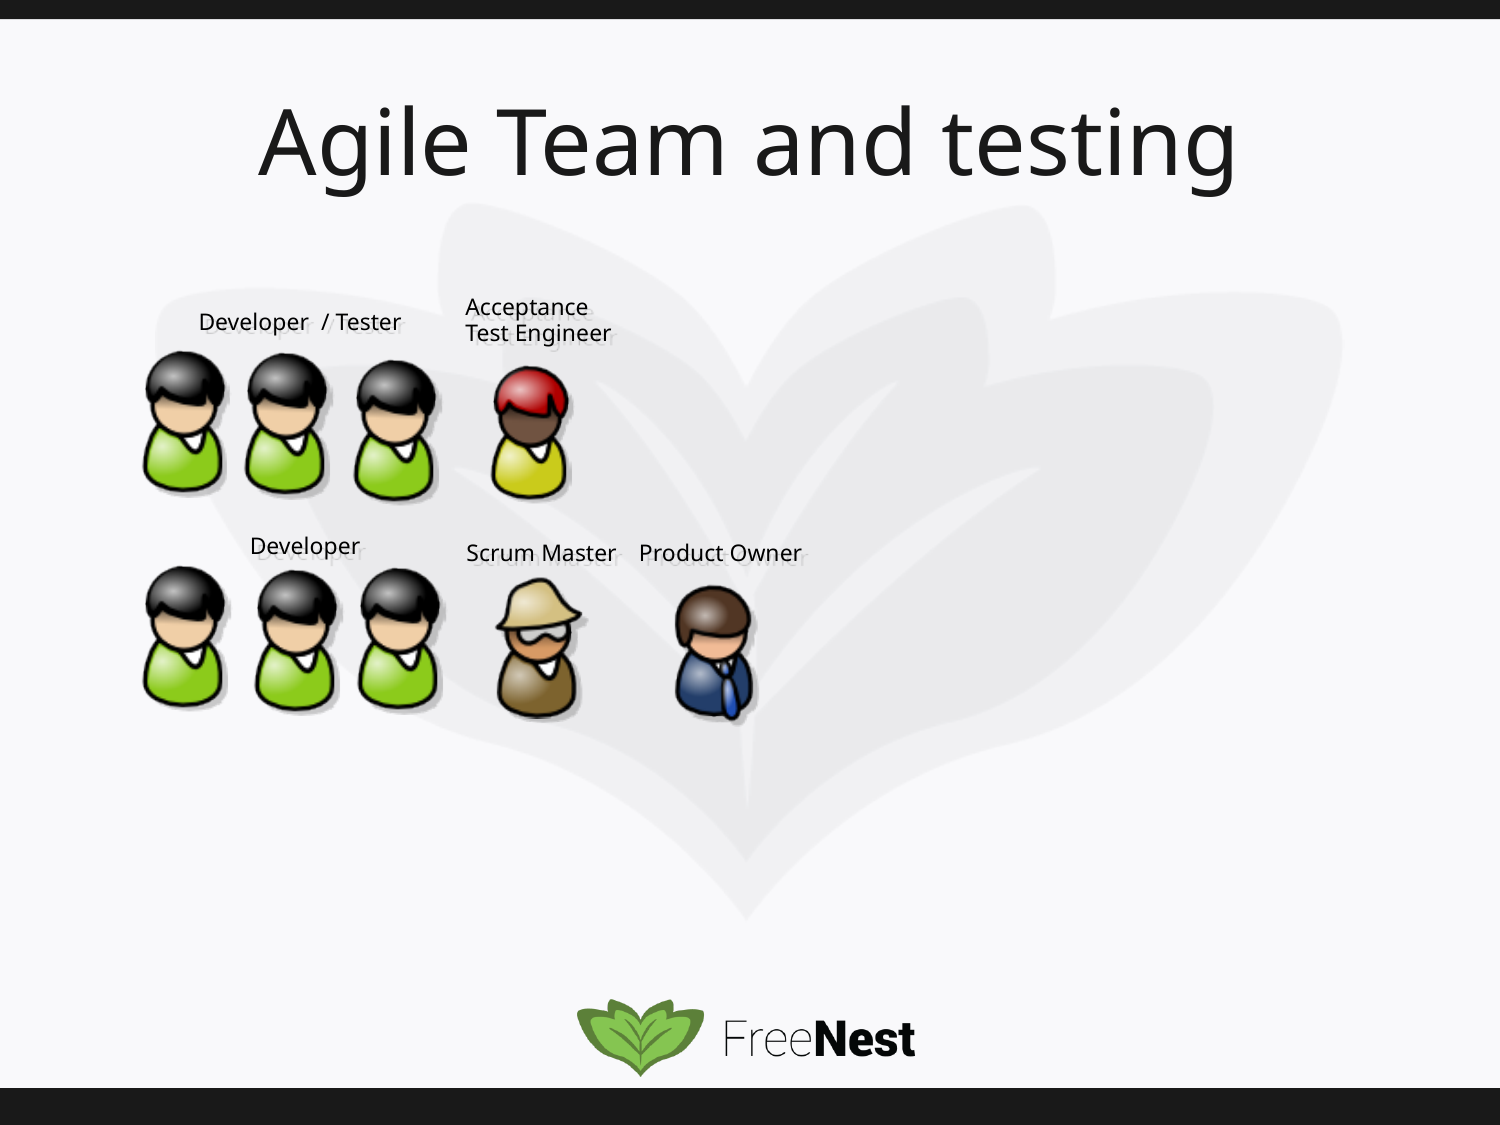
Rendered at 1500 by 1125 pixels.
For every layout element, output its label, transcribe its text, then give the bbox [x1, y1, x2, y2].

text_box Acceptance Test Engineer [451, 281, 626, 354]
text_box Severity? [637, 532, 823, 576]
text_box Severity? [190, 301, 433, 347]
title Agile Team and testing [75, 45, 1425, 233]
text_box Scrum Master [486, 527, 625, 573]
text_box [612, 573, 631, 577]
text_box Product Owner [625, 527, 817, 573]
text_box Developer / Tester [184, 296, 429, 343]
picture [111, 233, 1345, 923]
picture [577, 999, 916, 1077]
text_box Developer [236, 520, 480, 567]
text_box Severity? [468, 287, 632, 360]
